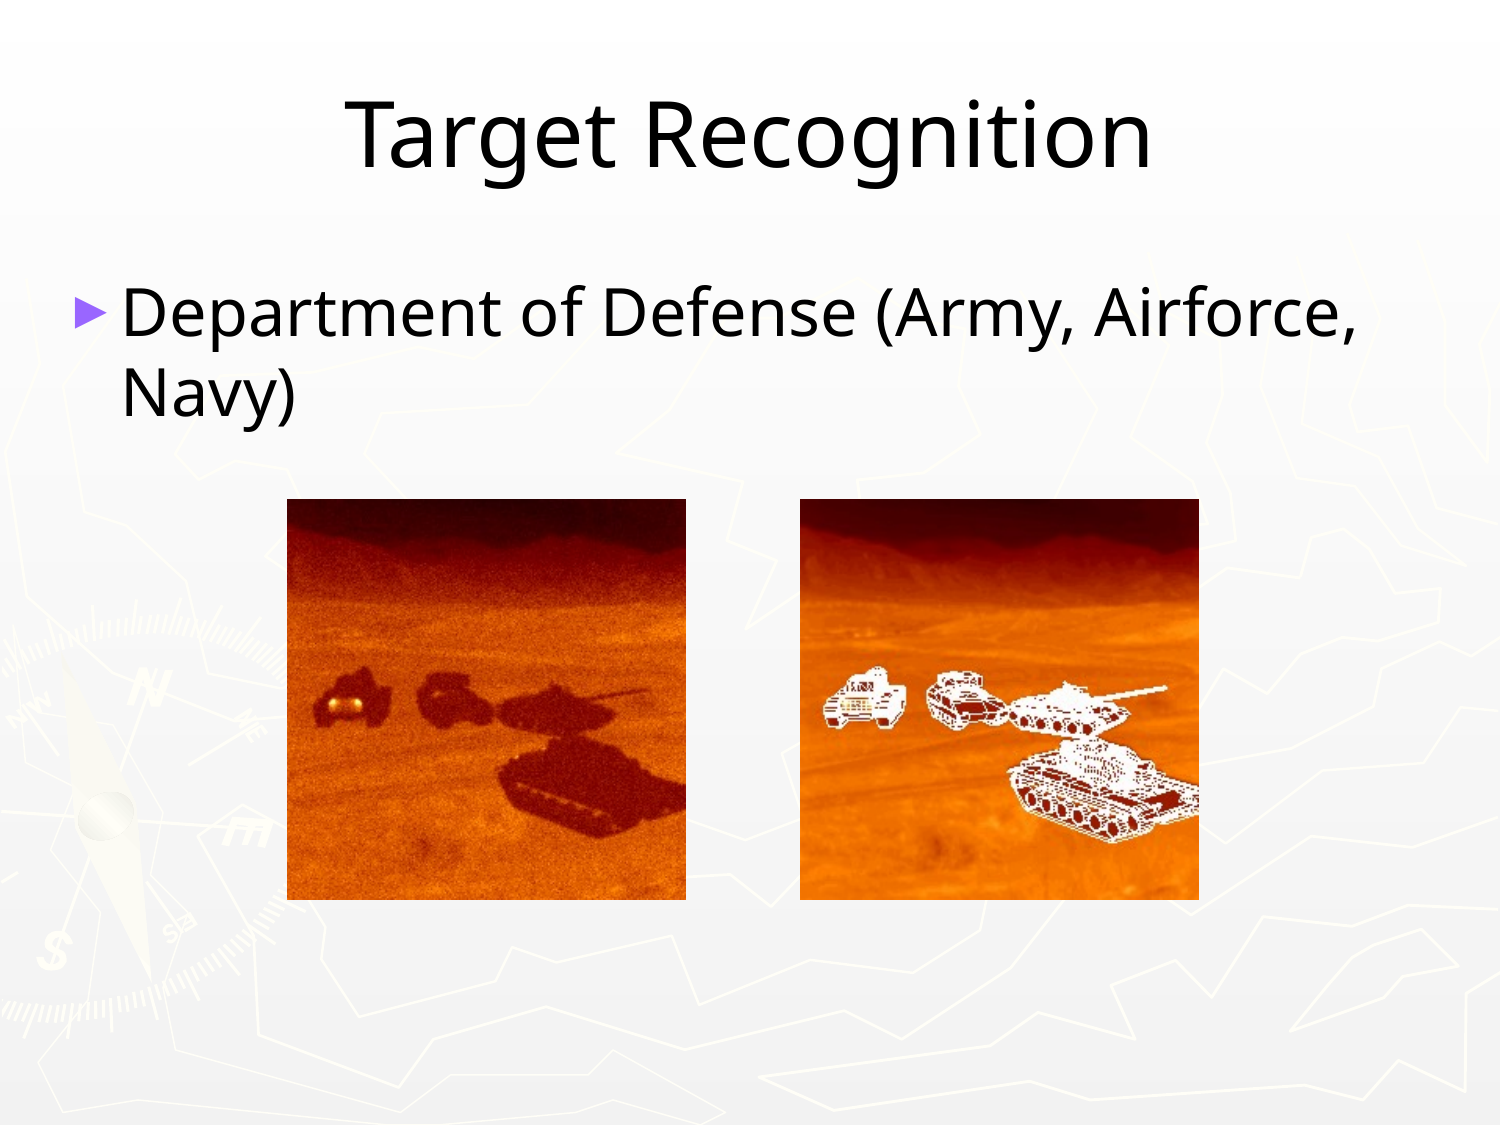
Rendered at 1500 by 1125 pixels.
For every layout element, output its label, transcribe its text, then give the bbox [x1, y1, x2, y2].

list Department of Defense (Army, Airforce, Navy) [49, 262, 1451, 1001]
title Target Recognition [49, 37, 1451, 226]
picture [287, 499, 687, 901]
picture [799, 499, 1199, 901]
